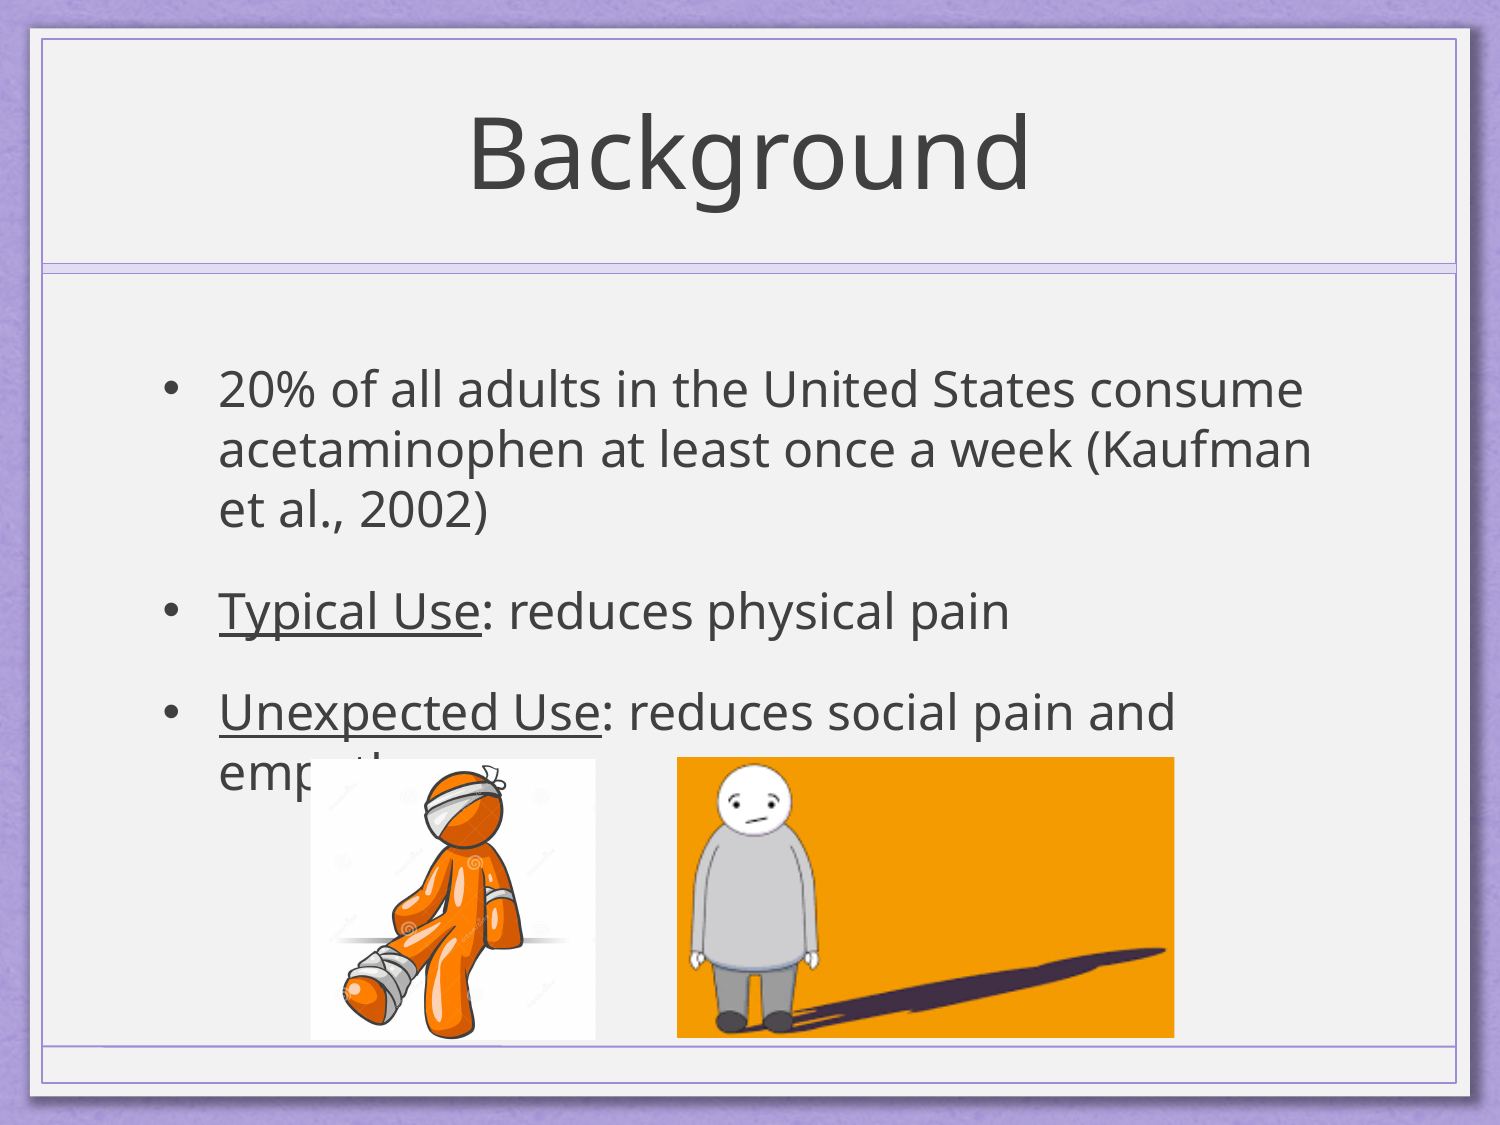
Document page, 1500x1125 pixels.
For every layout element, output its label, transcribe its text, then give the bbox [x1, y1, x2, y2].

list 20% of all adults in the United States consume acetaminophen at least once a week (Kaufman et al., 2002) Typical Use: reduces physical pain Unexpected Use: reduces social pain and empathy [147, 350, 1353, 995]
picture [676, 756, 1175, 1038]
picture [310, 758, 597, 1041]
title Background [147, 40, 1353, 260]
